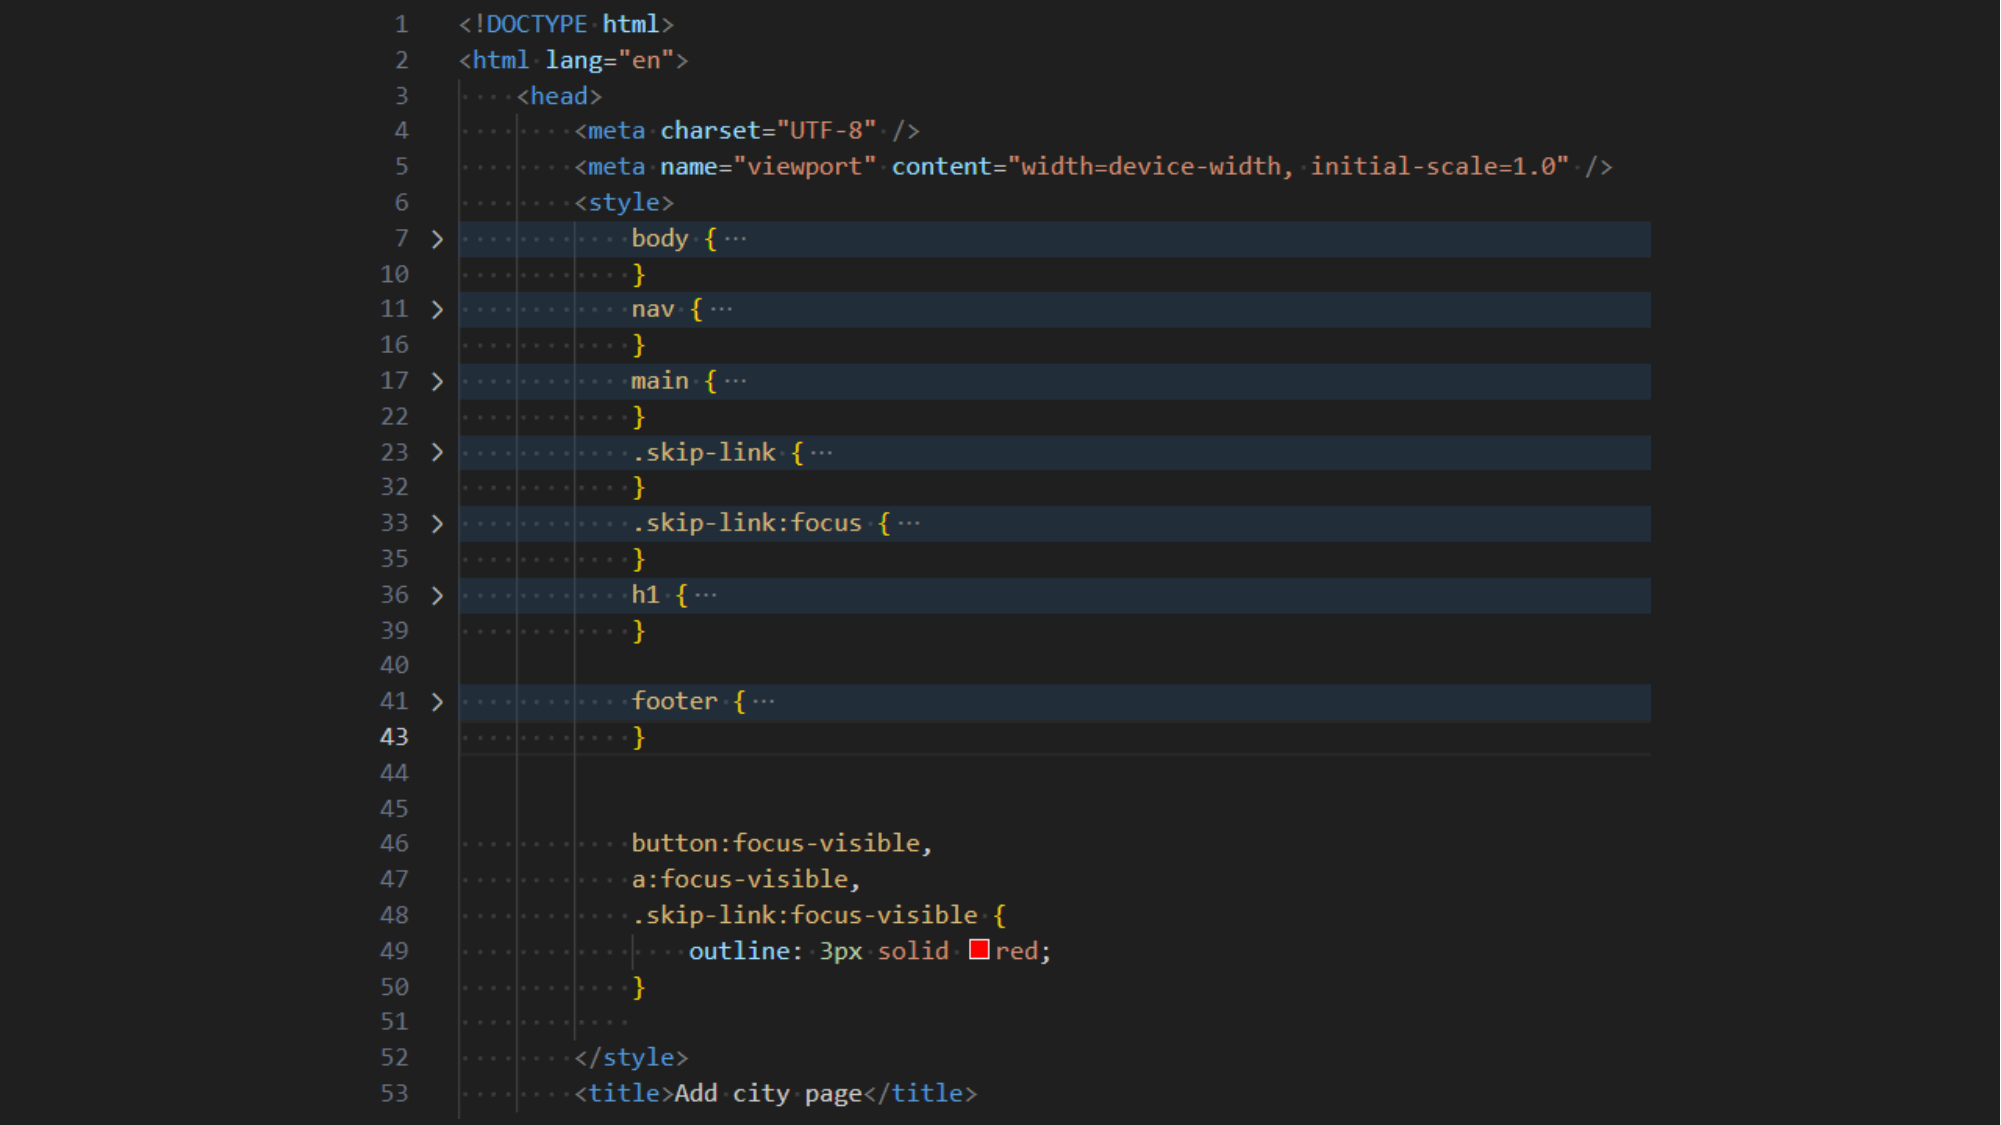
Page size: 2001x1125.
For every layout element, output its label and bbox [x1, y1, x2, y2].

picture [349, 6, 1651, 1119]
